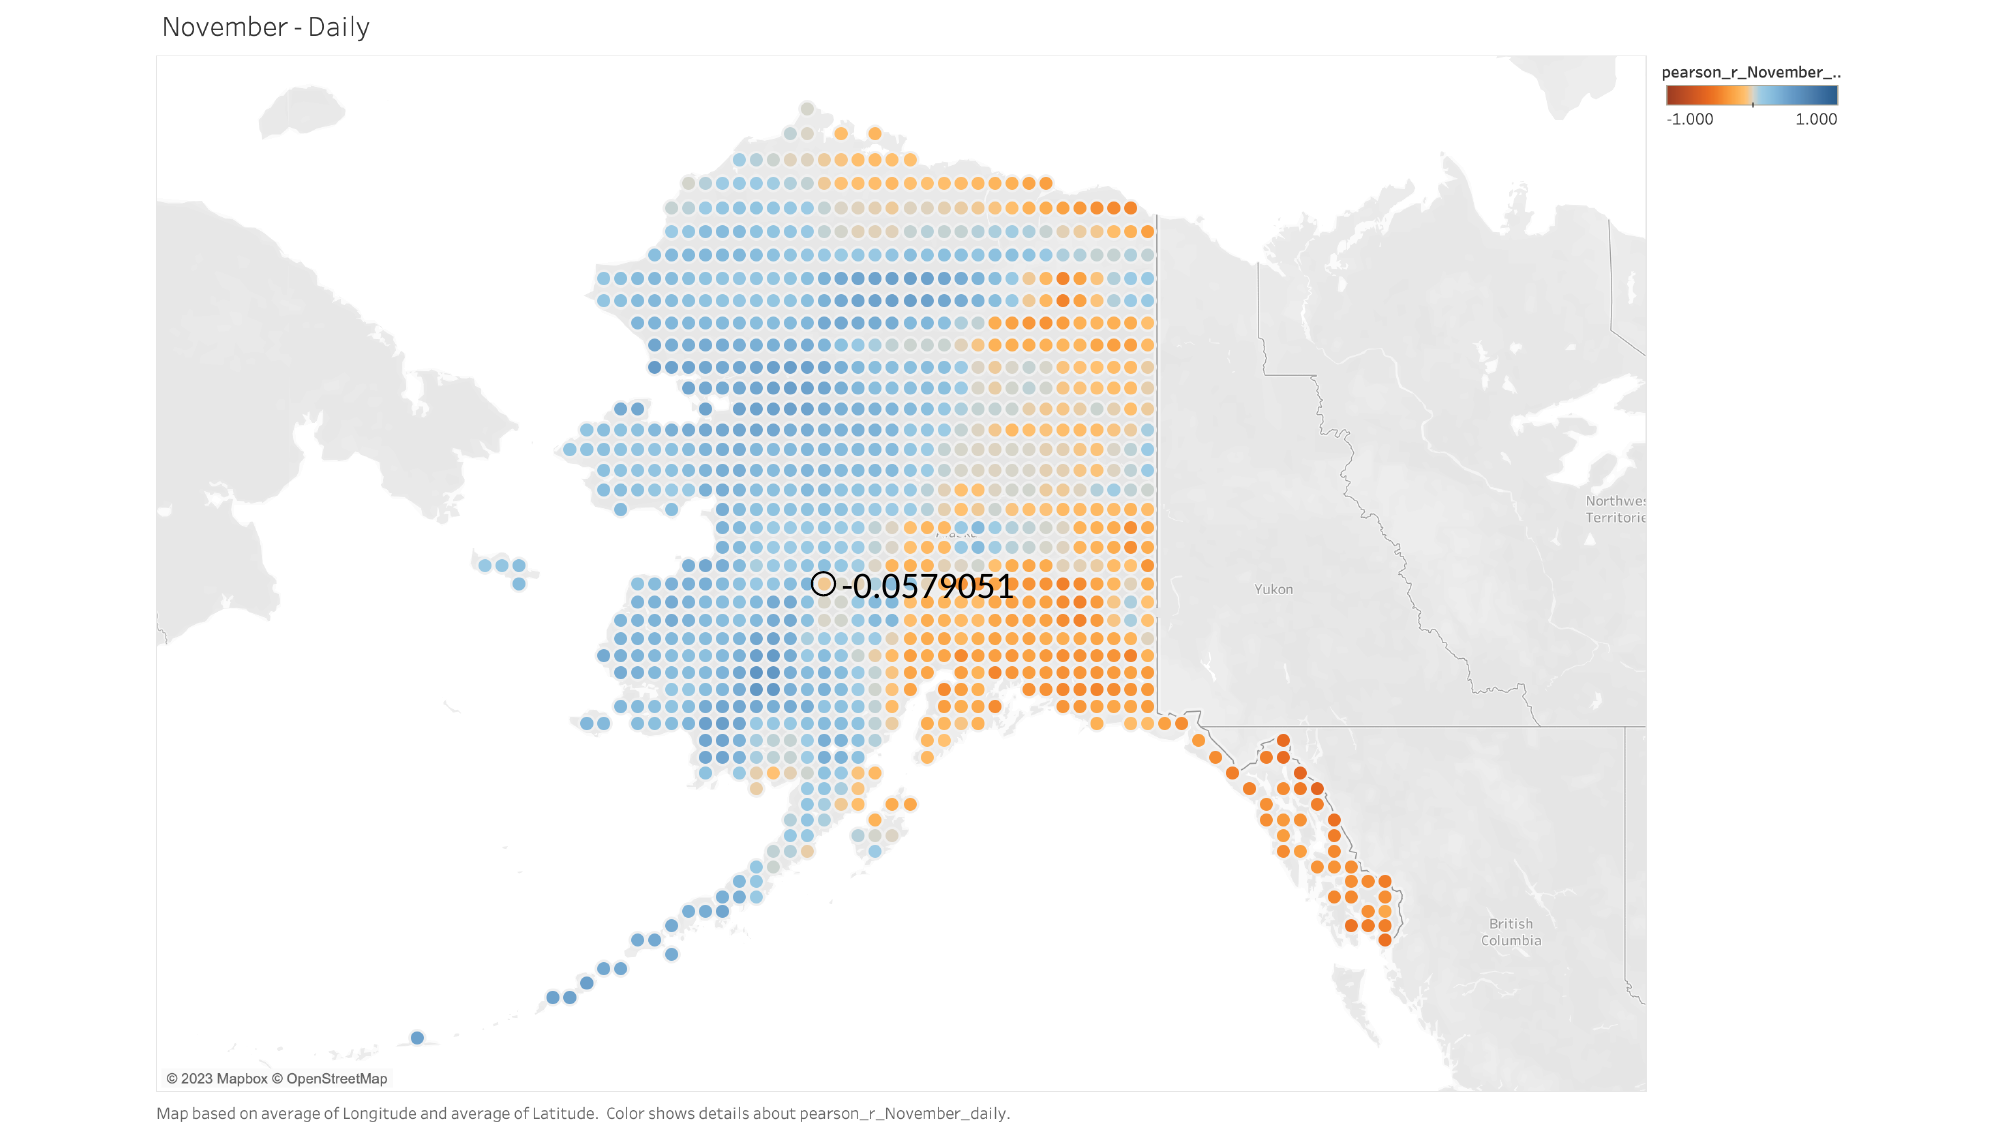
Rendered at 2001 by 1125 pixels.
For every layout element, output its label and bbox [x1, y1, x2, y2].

picture [156, 0, 1844, 1125]
